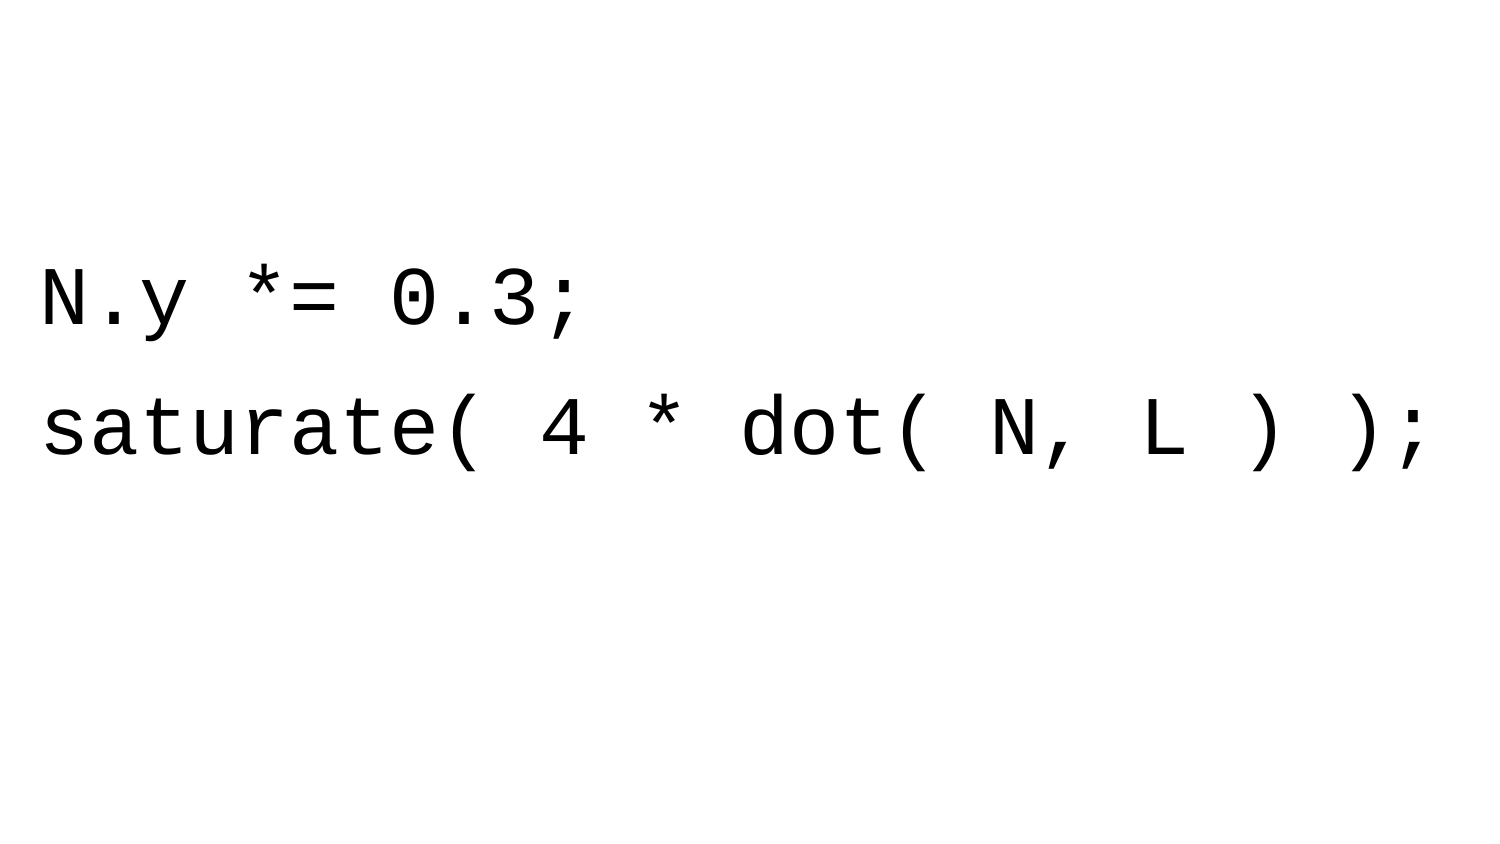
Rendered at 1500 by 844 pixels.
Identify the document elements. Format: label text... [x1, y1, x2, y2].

text_box saturate( 4 * dot( N, L ) ); [24, 363, 1475, 479]
text_box N.y *= 0.3; [24, 234, 1475, 350]
